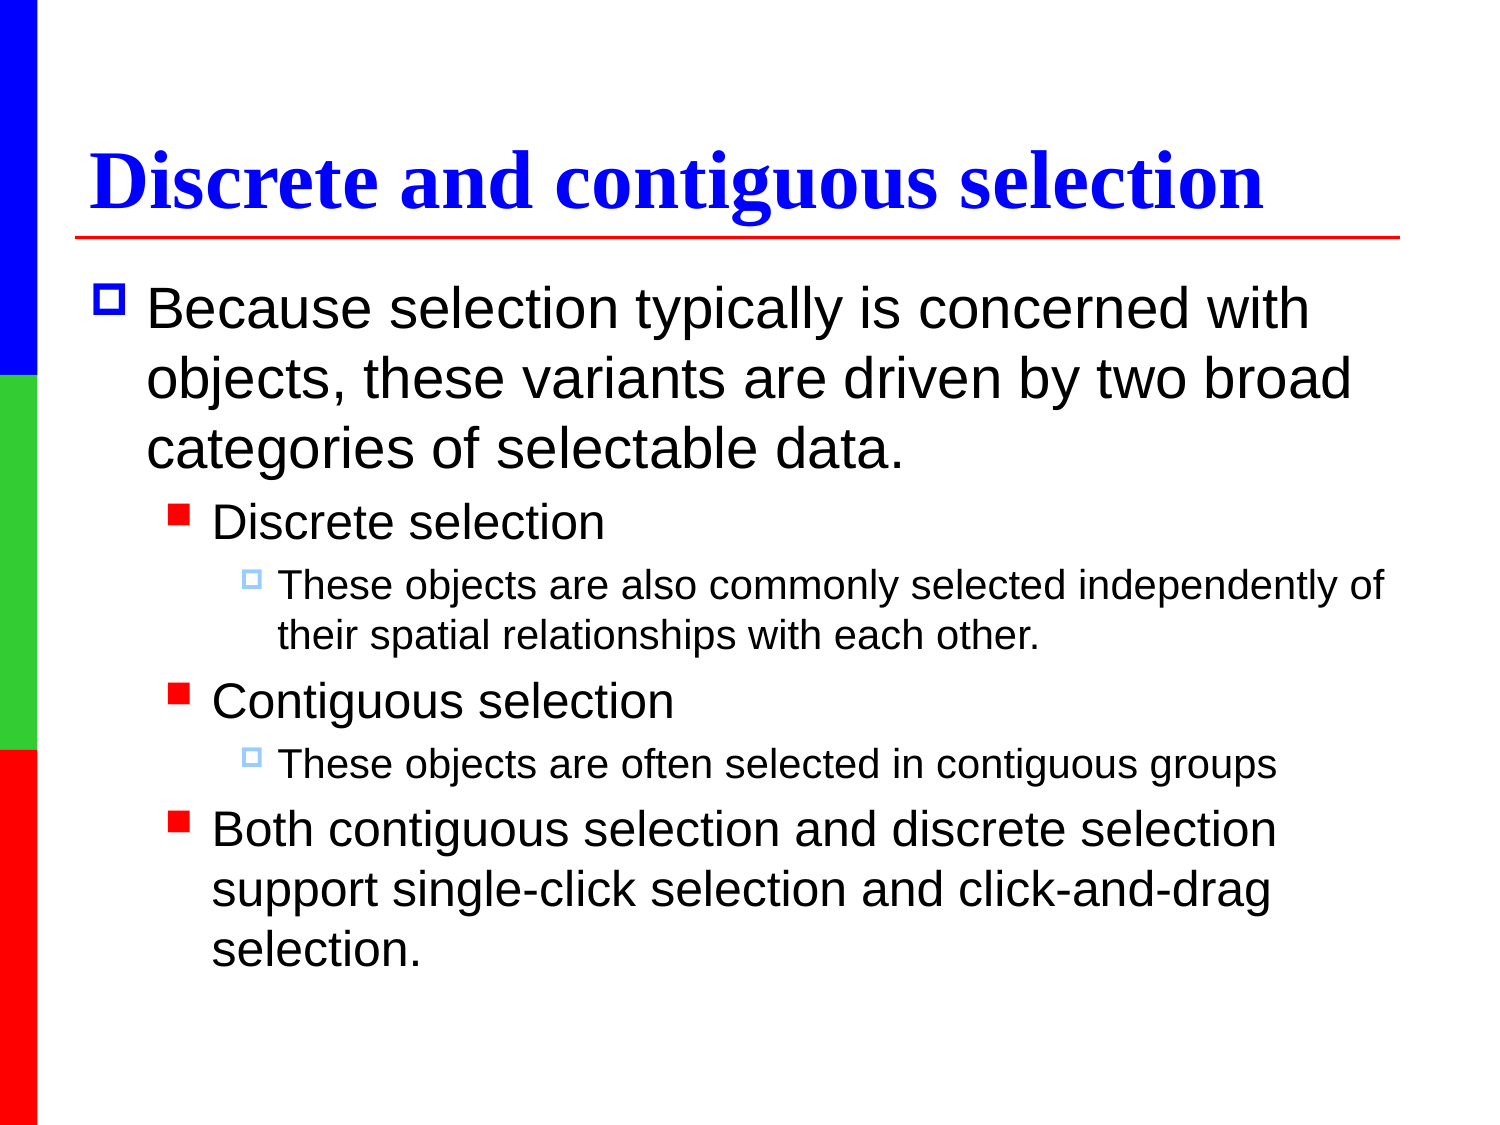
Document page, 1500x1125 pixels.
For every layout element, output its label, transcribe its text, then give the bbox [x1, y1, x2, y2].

title Discrete and contiguous selection [74, 45, 1426, 233]
list Because selection typically is concerned with objects, these variants are driven by two broad categories of selectable data. Discrete selection These objects are also commonly selected independently of their spatial relationships with each other. Contiguous selection These objects are often selected in contiguous groups Both contiguous selection and discrete selection support single-click selection and click-and-drag selection. [74, 262, 1426, 1006]
